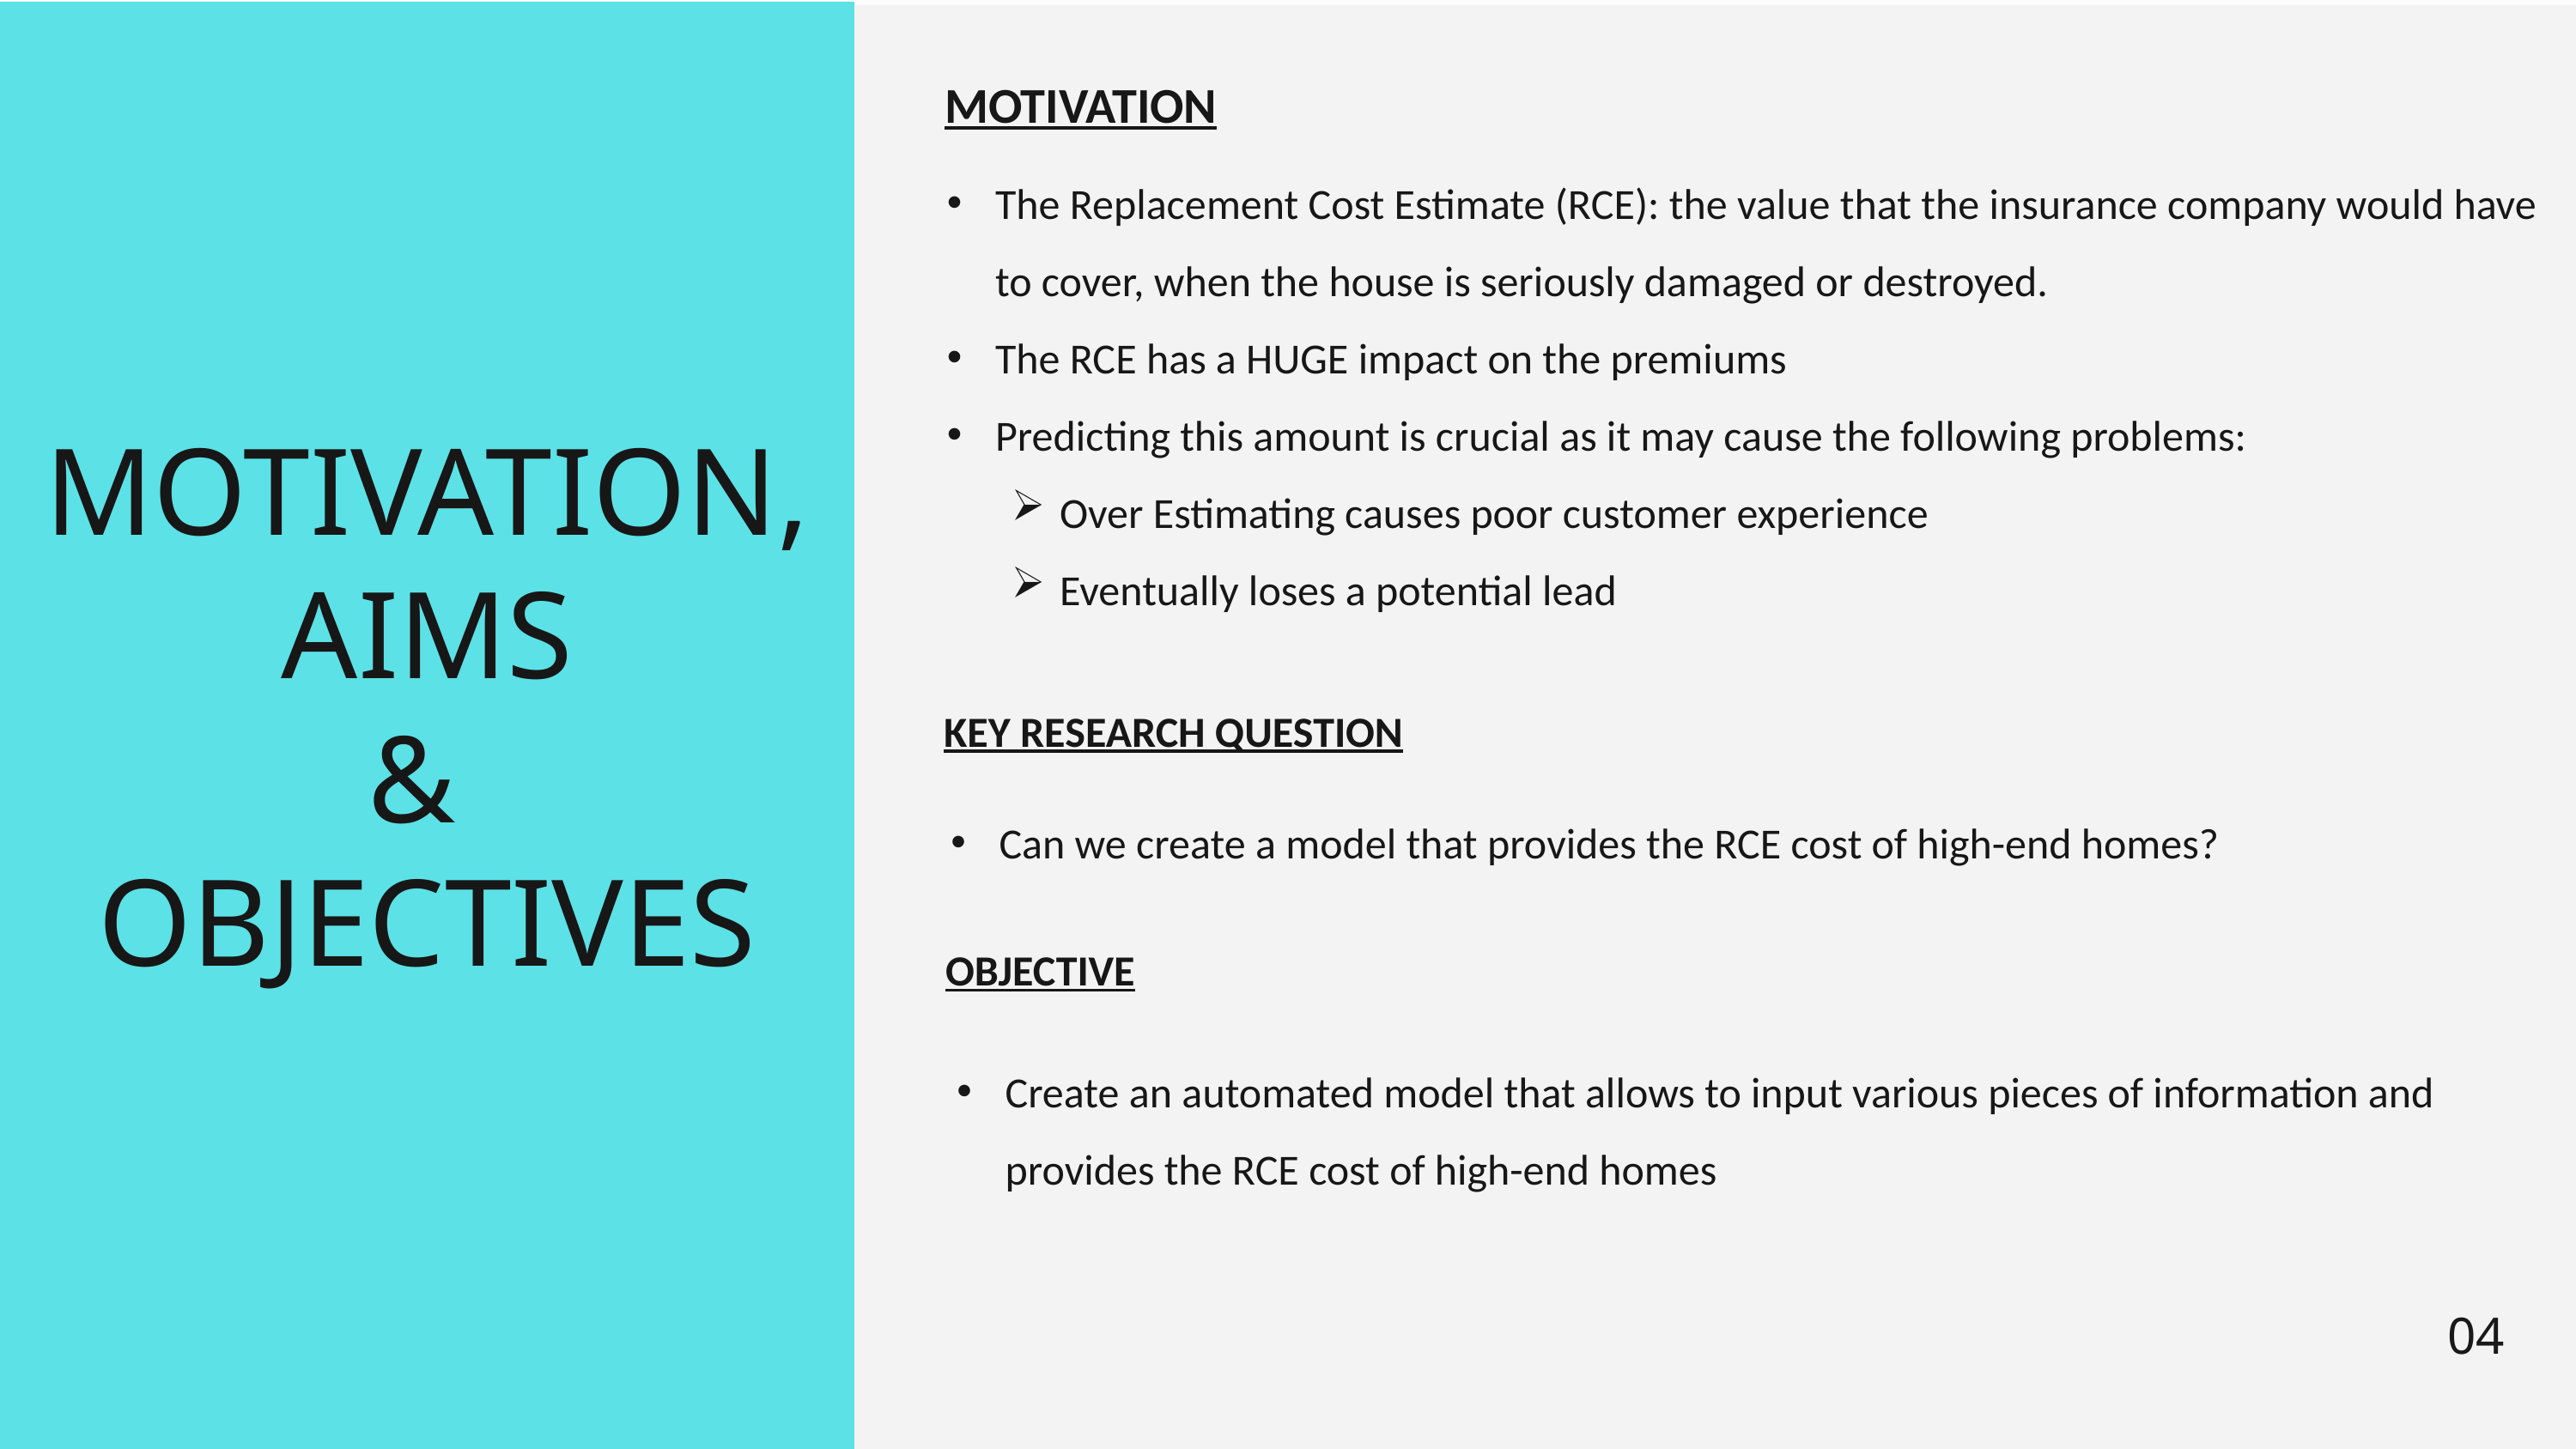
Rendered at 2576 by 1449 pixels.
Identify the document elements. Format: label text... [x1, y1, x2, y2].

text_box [892, 942, 2497, 1188]
text_box 04 [2269, 1303, 2505, 1364]
text_box [854, 5, 2576, 1449]
text_box [0, 2, 854, 1449]
text_box MOTIVATION, AIMS & OBJECTIVES [38, 415, 817, 991]
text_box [822, 702, 2281, 860]
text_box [817, 86, 2538, 925]
